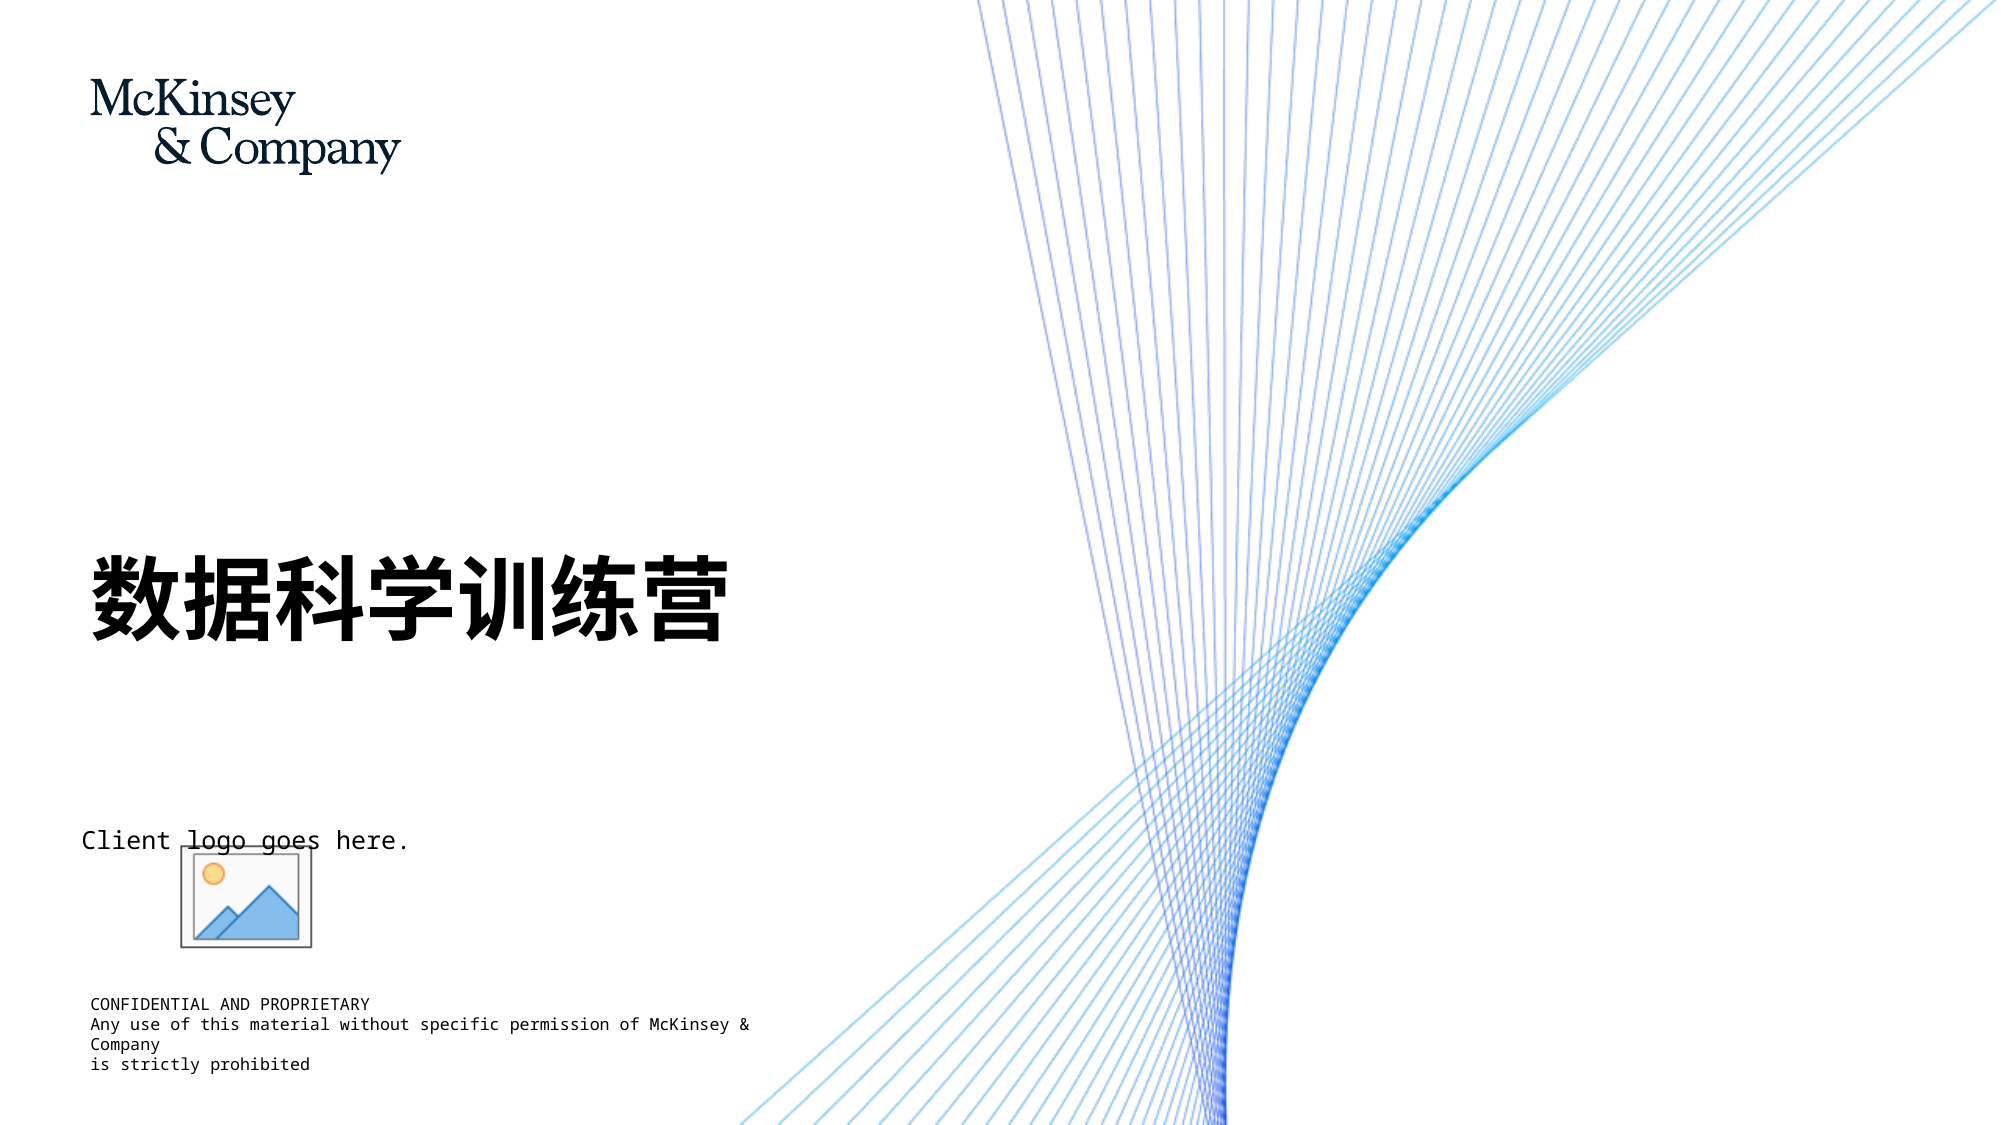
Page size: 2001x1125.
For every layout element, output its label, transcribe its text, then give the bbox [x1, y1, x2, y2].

picture [1, 0, 2001, 1125]
title 数据科学训练营 [90, 336, 1078, 652]
